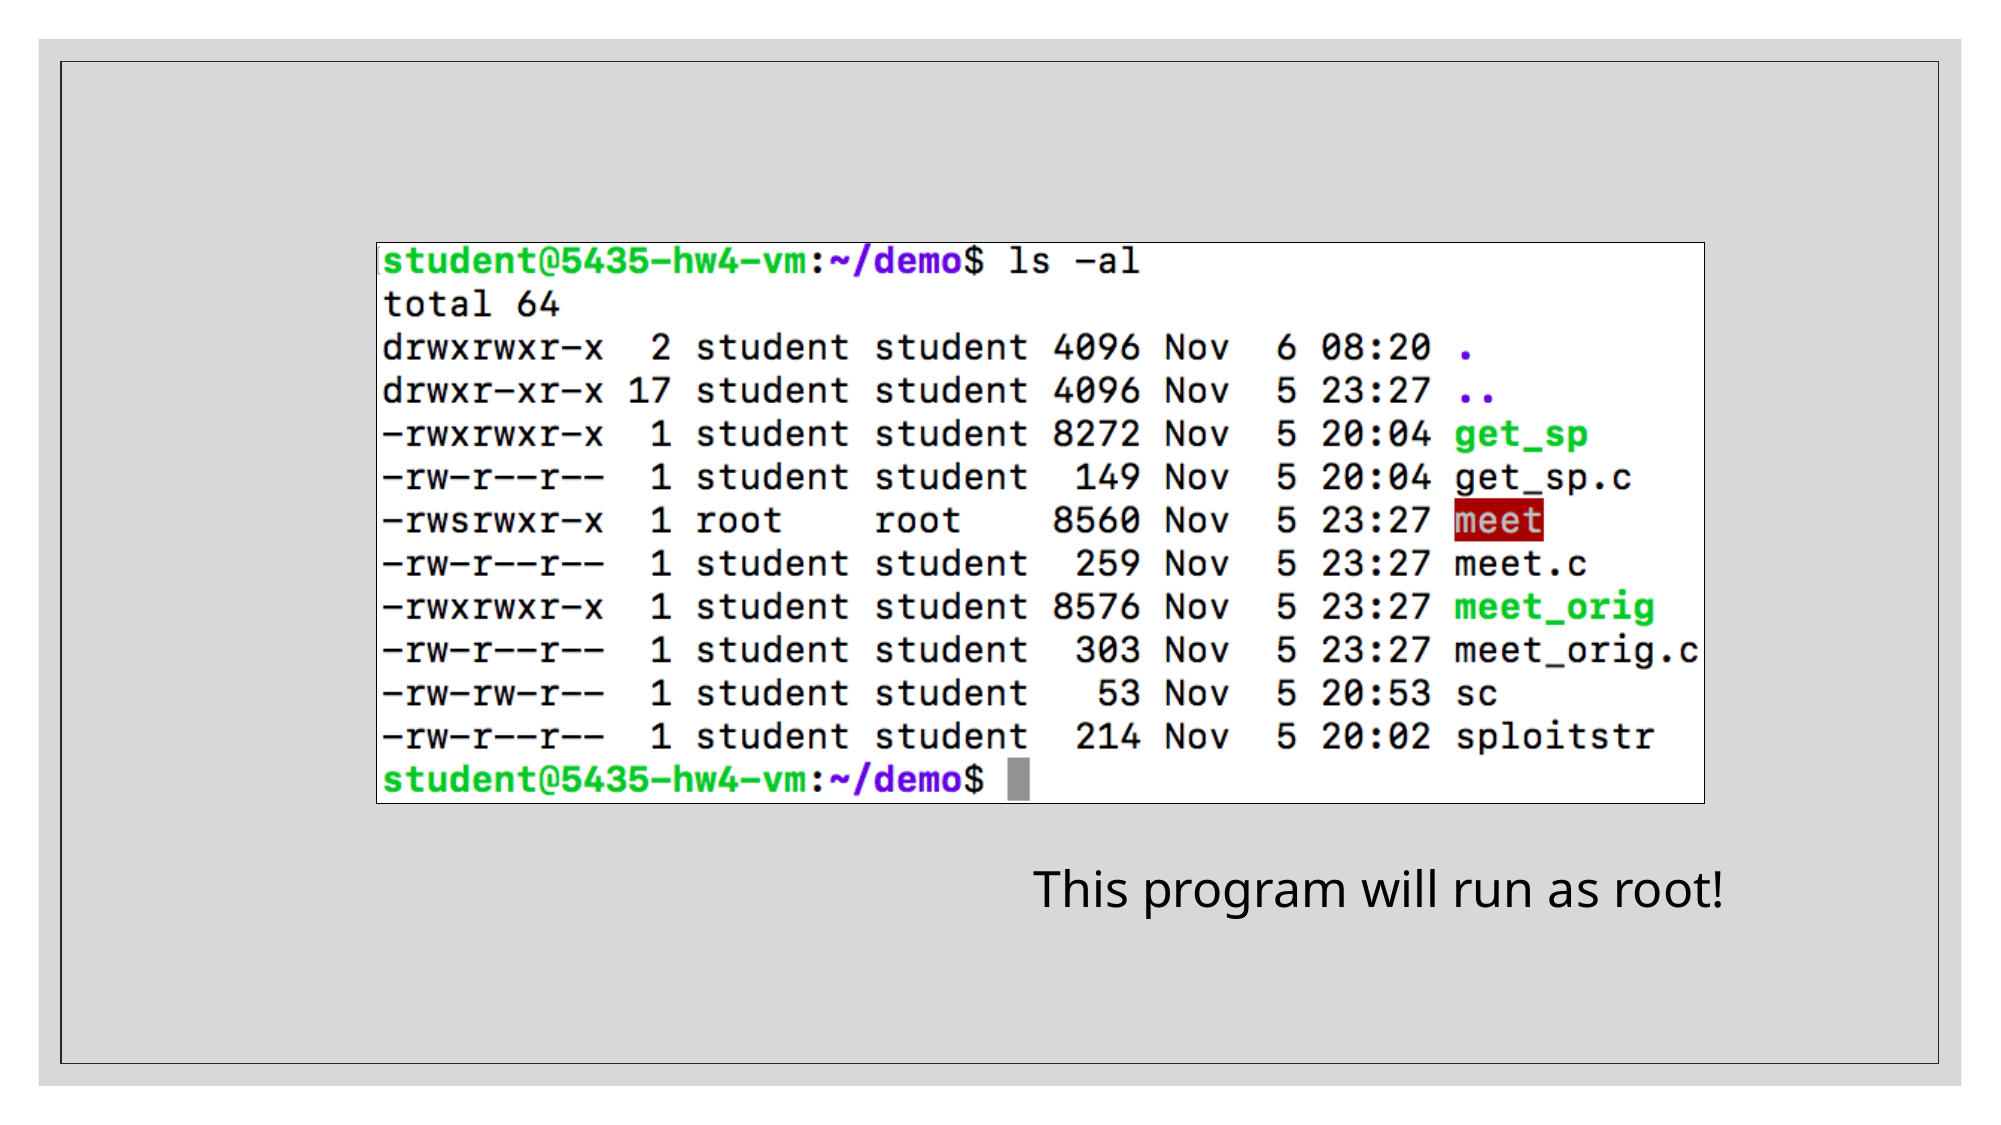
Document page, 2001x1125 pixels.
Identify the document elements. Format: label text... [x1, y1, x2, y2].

picture [376, 242, 1705, 804]
text_box This program will run as root! [1018, 850, 1740, 926]
